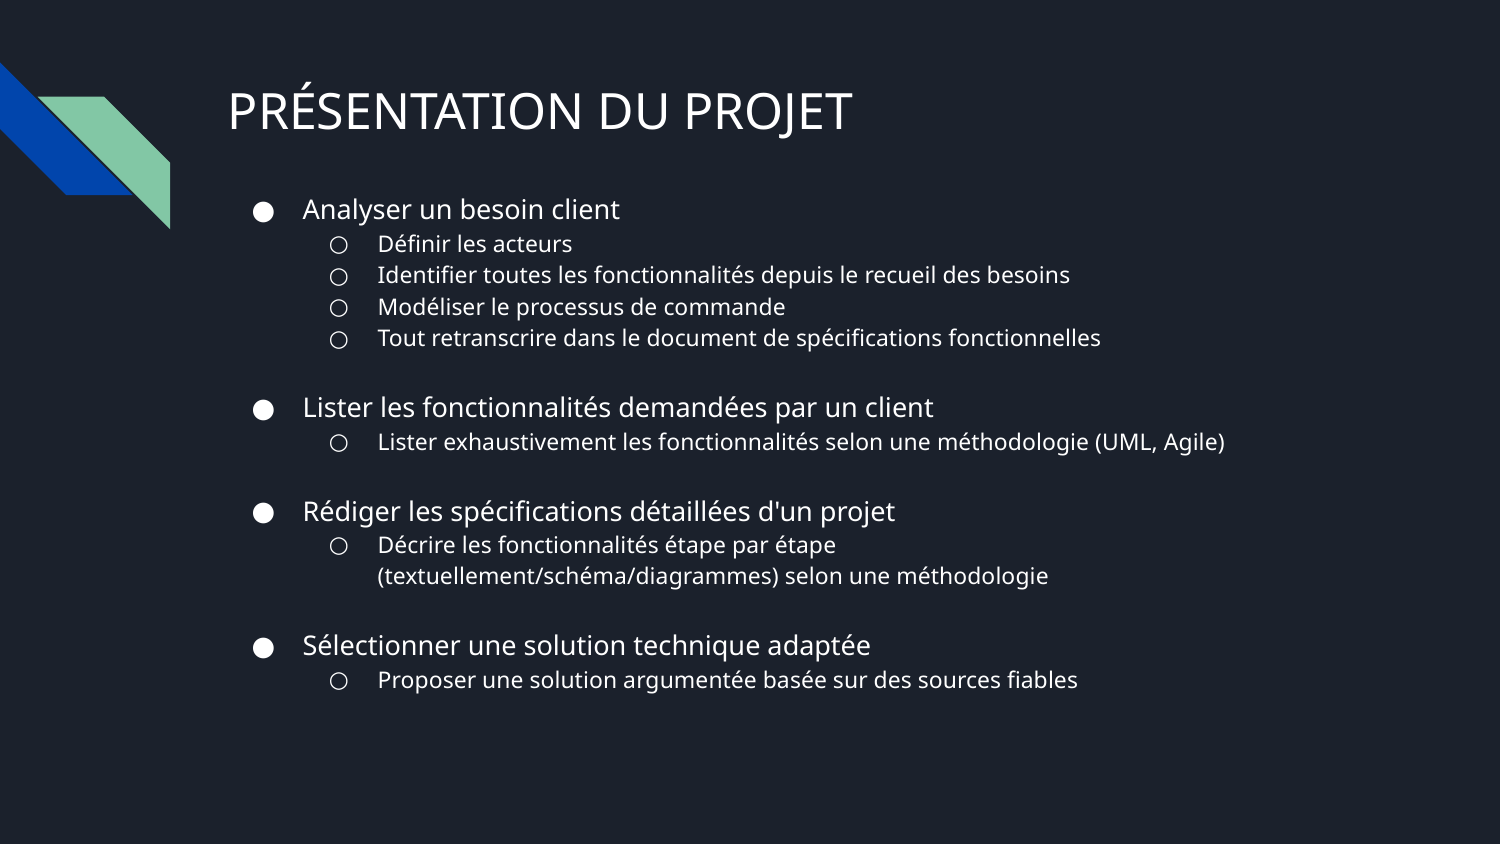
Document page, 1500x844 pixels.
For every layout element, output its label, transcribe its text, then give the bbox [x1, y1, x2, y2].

text_box Analyser un besoin client Définir les acteurs Identifier toutes les fonctionnalités depuis le recueil des besoins Modéliser le processus de commande Tout retranscrire dans le document de spécifications fonctionnelles Lister les fonctionnalités demandées par un client Lister exhaustivement les fonctionnalités selon une méthodologie (UML, Agile) Rédiger les spécifications détaillées d'un projet Décrire les fonctionnalités étape par étape (textuellement/schéma/diagrammes) selon une méthodologie Sélectionner une solution technique adaptée Proposer une solution argumentée basée sur des sources fiables [212, 172, 1258, 754]
title PRÉSENTATION DU PROJET [212, 64, 1368, 215]
